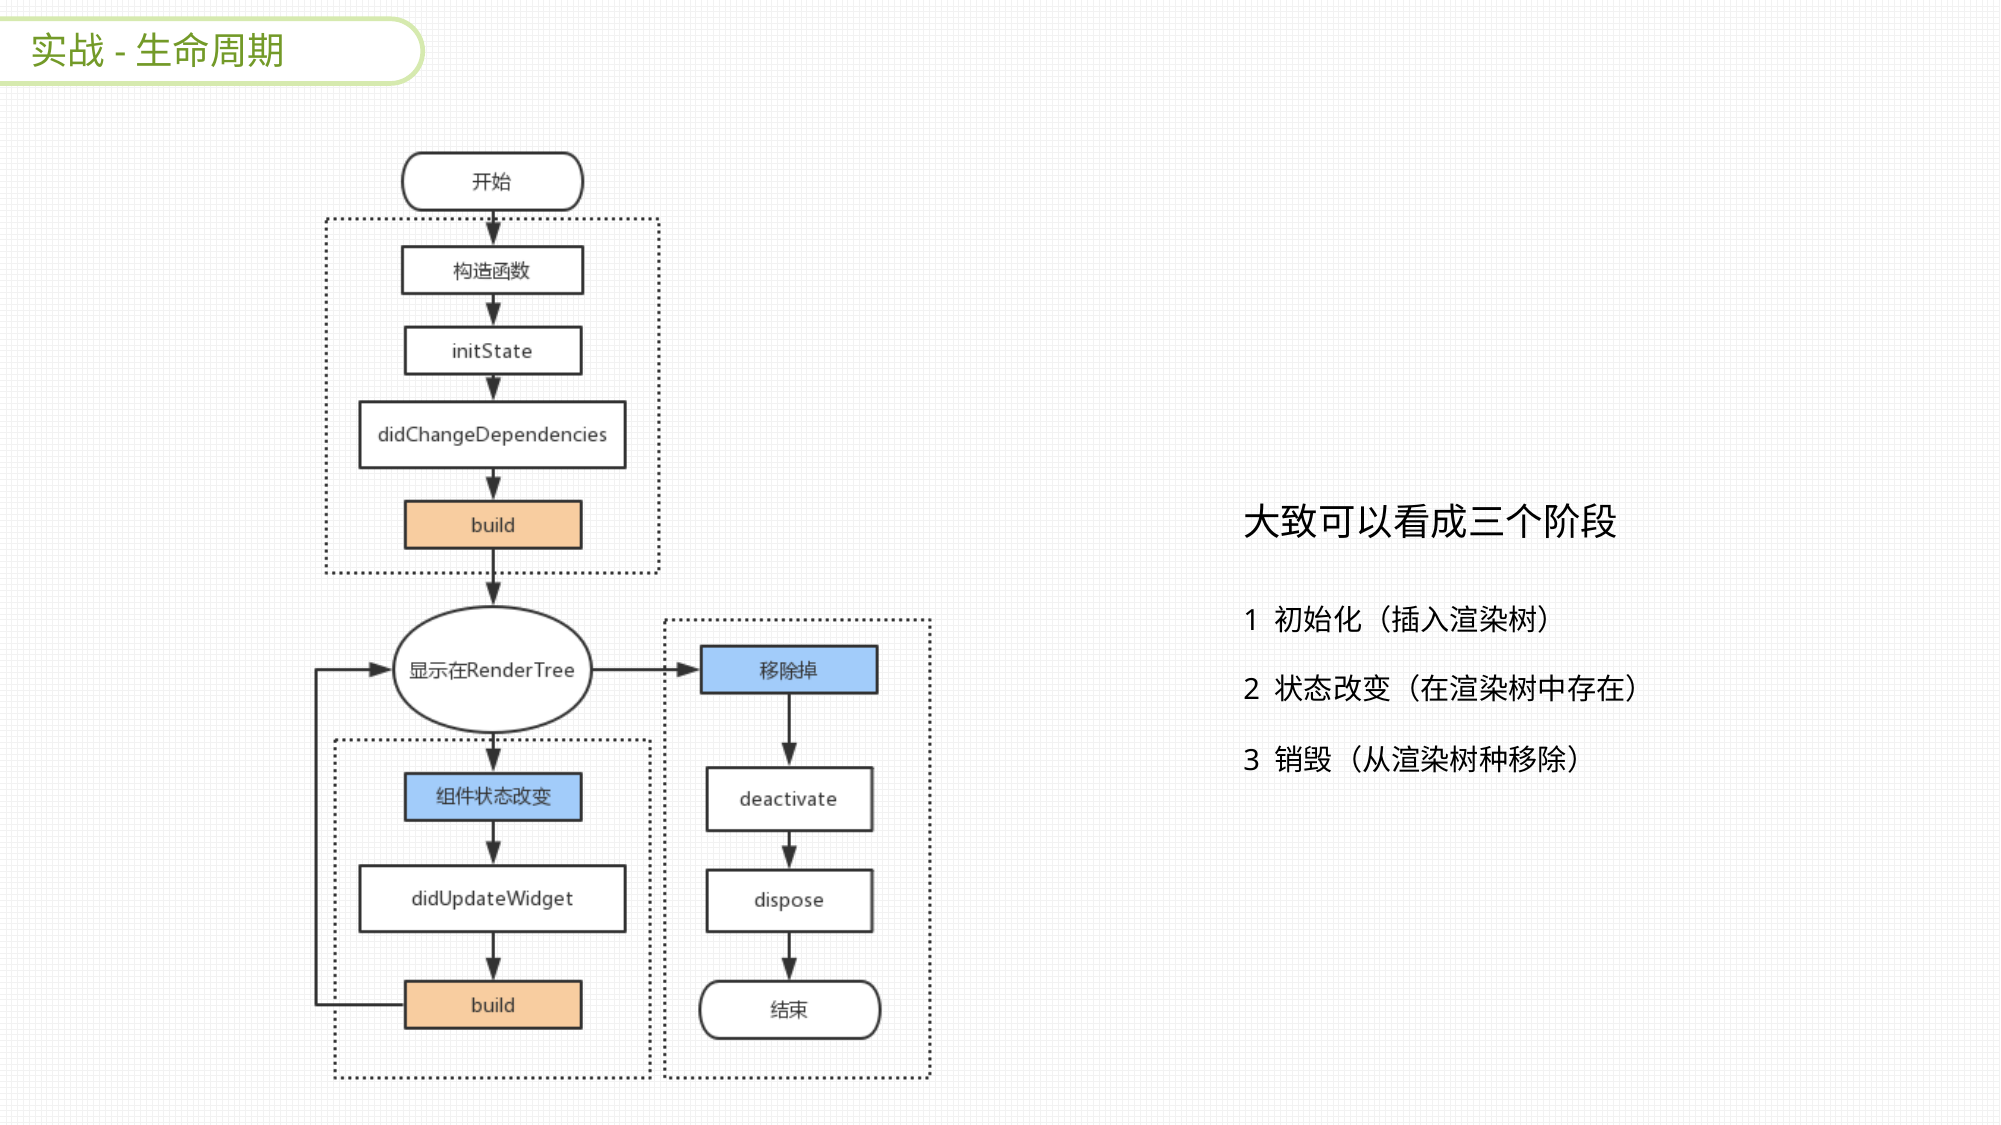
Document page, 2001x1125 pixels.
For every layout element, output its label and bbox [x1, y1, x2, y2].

text_box [0, 18, 423, 84]
picture [246, 83, 977, 1125]
text_box [1228, 490, 1740, 786]
